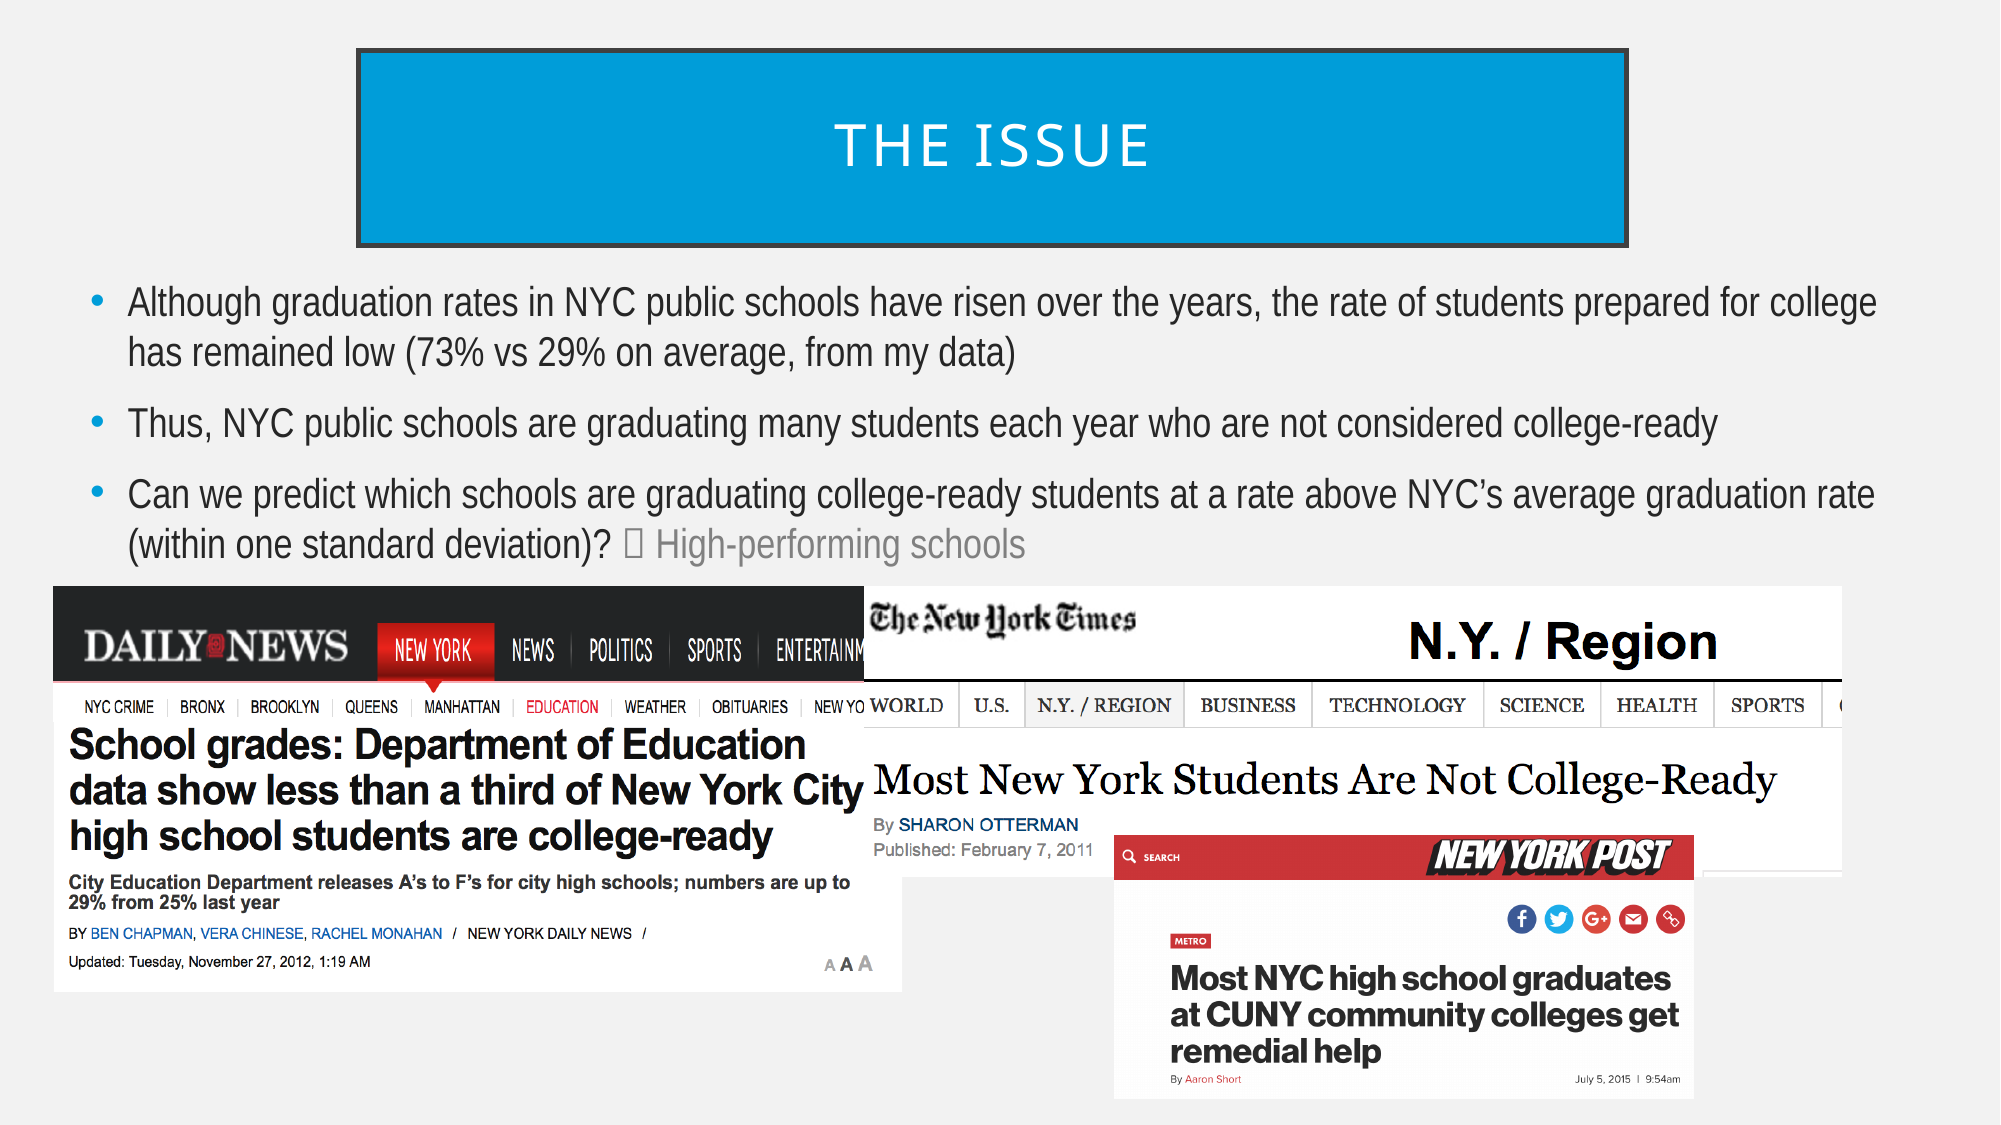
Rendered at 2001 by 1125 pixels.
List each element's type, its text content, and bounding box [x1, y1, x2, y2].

picture [864, 586, 1842, 1099]
title THE ISSUE [356, 48, 1629, 248]
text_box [53, 586, 903, 992]
list Although graduation rates in NYC public schools have risen over the years, the rate of students prepared for college has remained low (73% vs 29% on average, from my data) Thus, NYC public schools are graduating many students each year who are not considered college-ready Can we predict which schools are graduating college-ready students at a rate above NYC’s average graduation rate (within one standard deviation)?  High-performing schools [75, 267, 1939, 1020]
